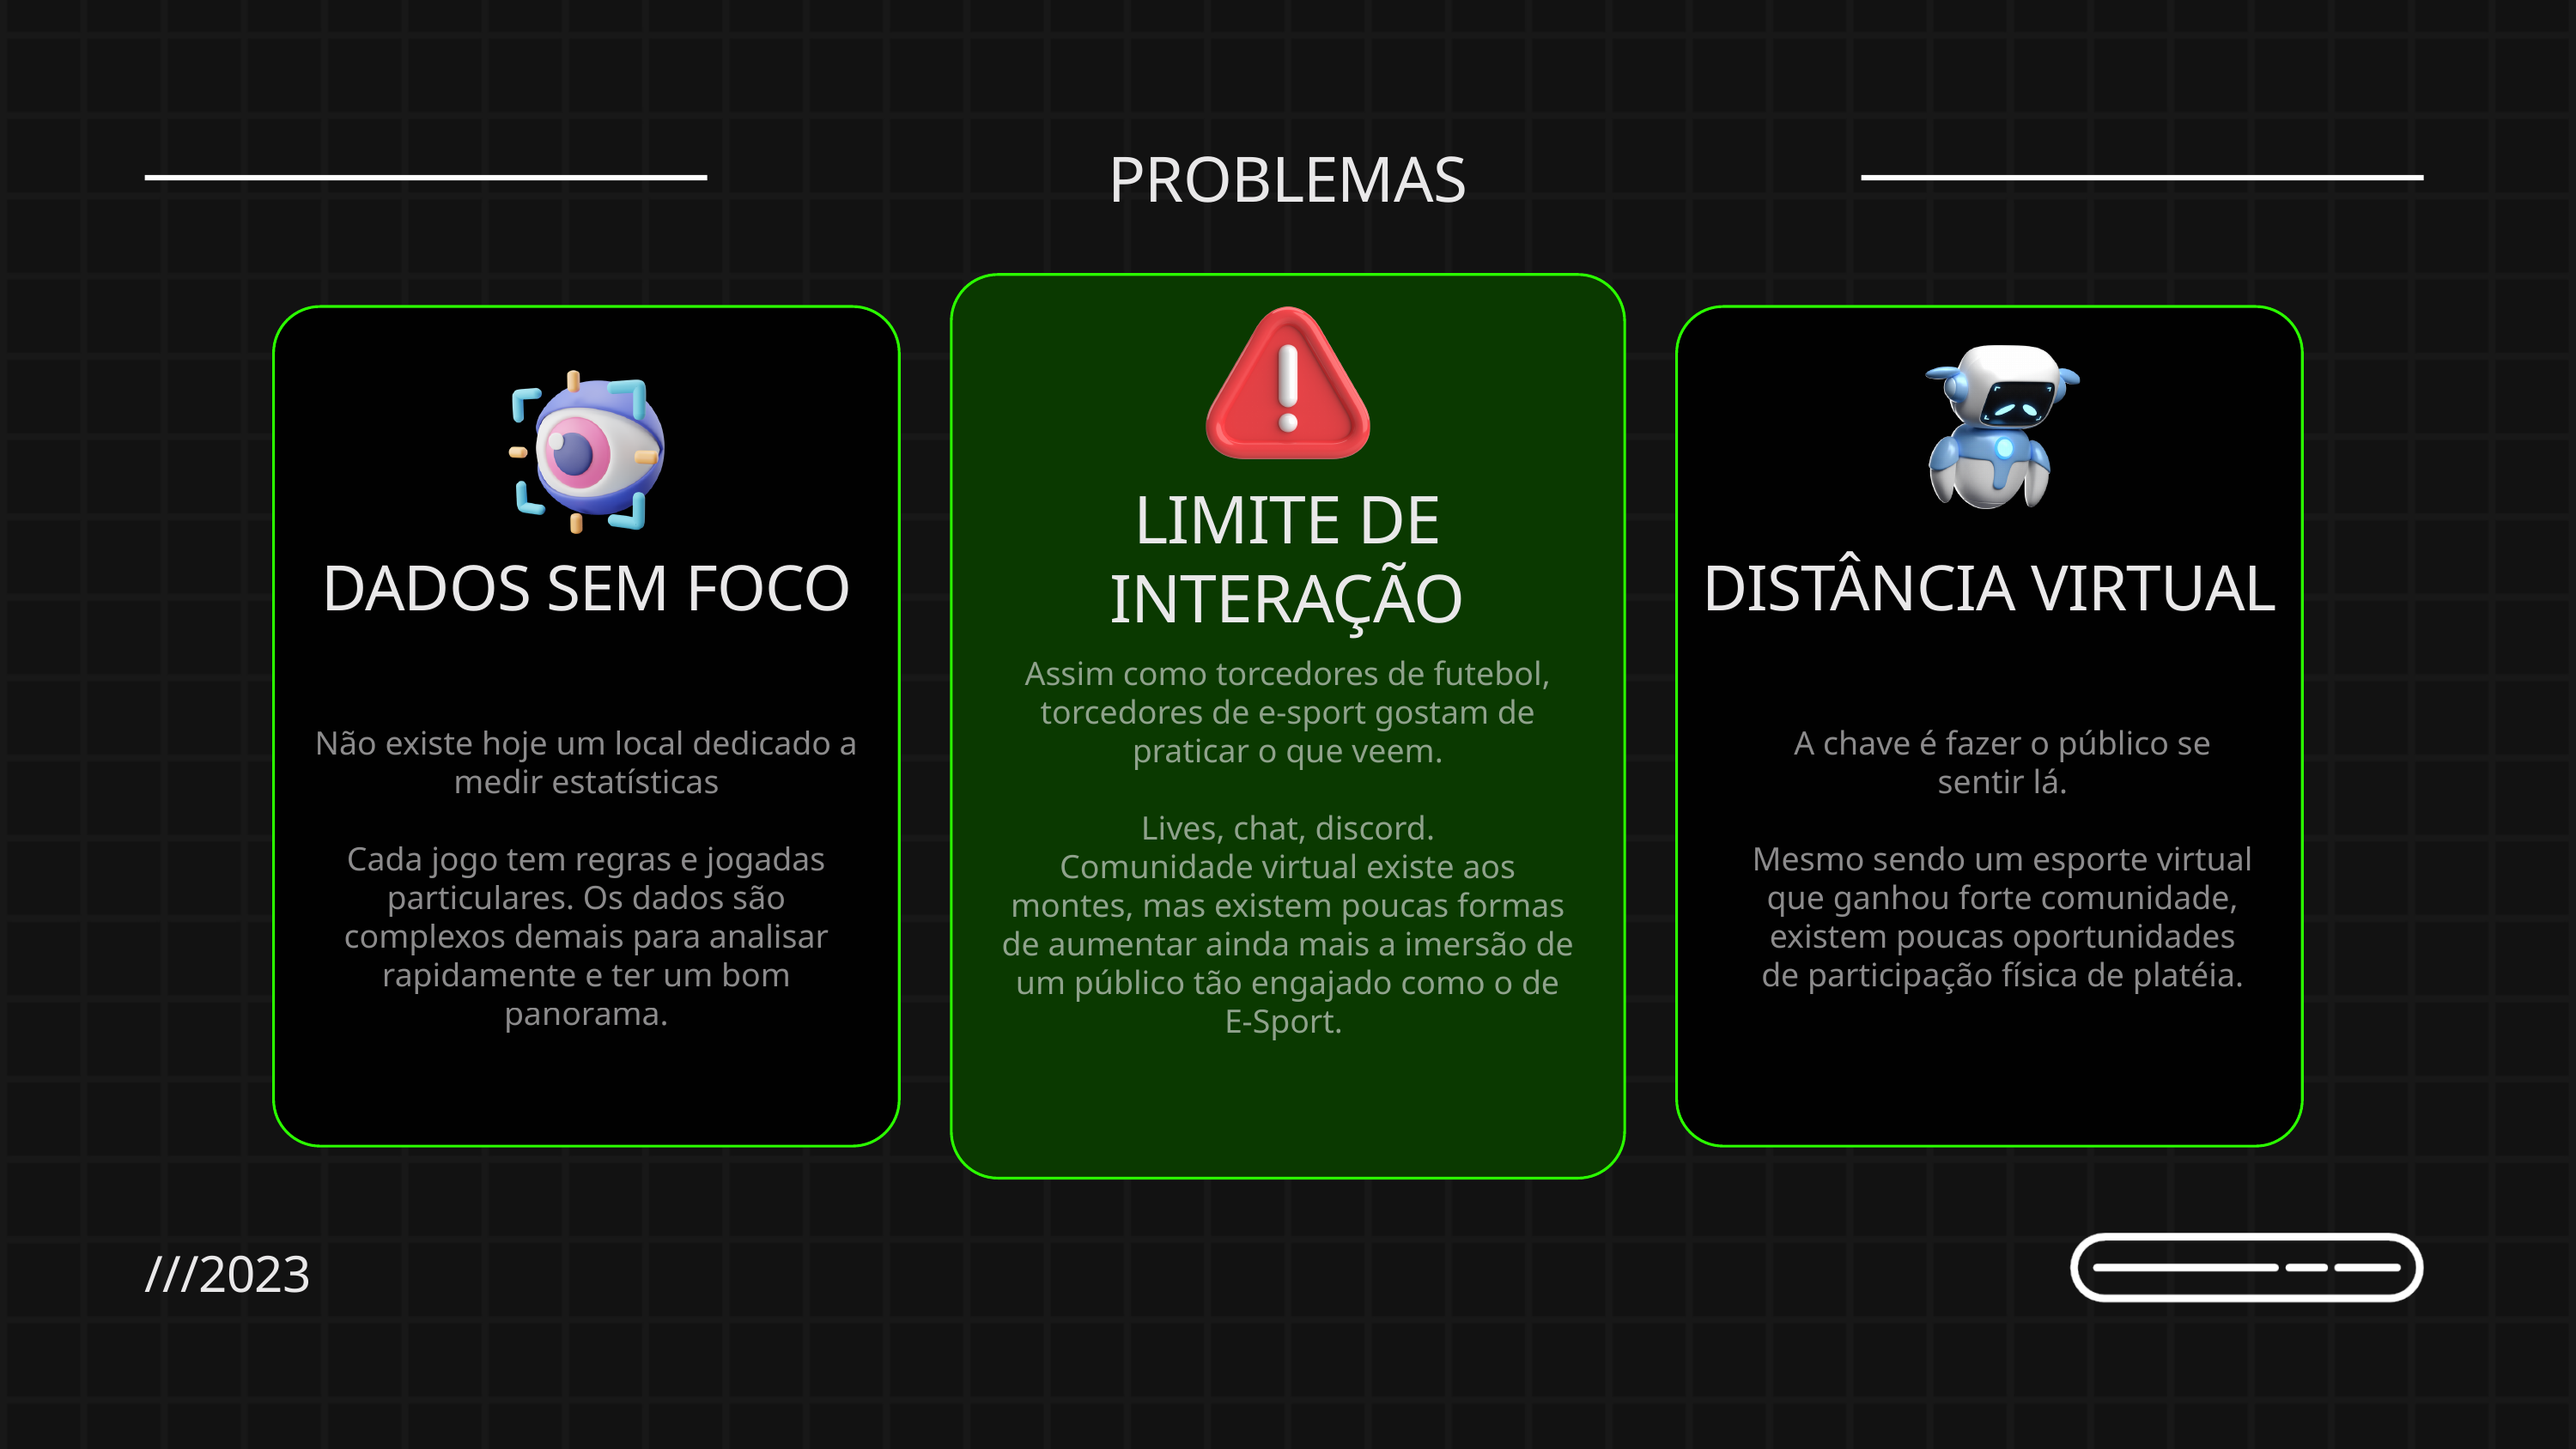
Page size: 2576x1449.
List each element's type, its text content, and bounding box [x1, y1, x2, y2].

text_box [951, 274, 1625, 1179]
text_box [0, 0, 2576, 1449]
text_box [2069, 1233, 2424, 1304]
text_box ///2023 [144, 1248, 623, 1303]
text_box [1676, 306, 2303, 1147]
text_box PROBLEMAS [699, 139, 1877, 215]
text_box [273, 306, 900, 1147]
